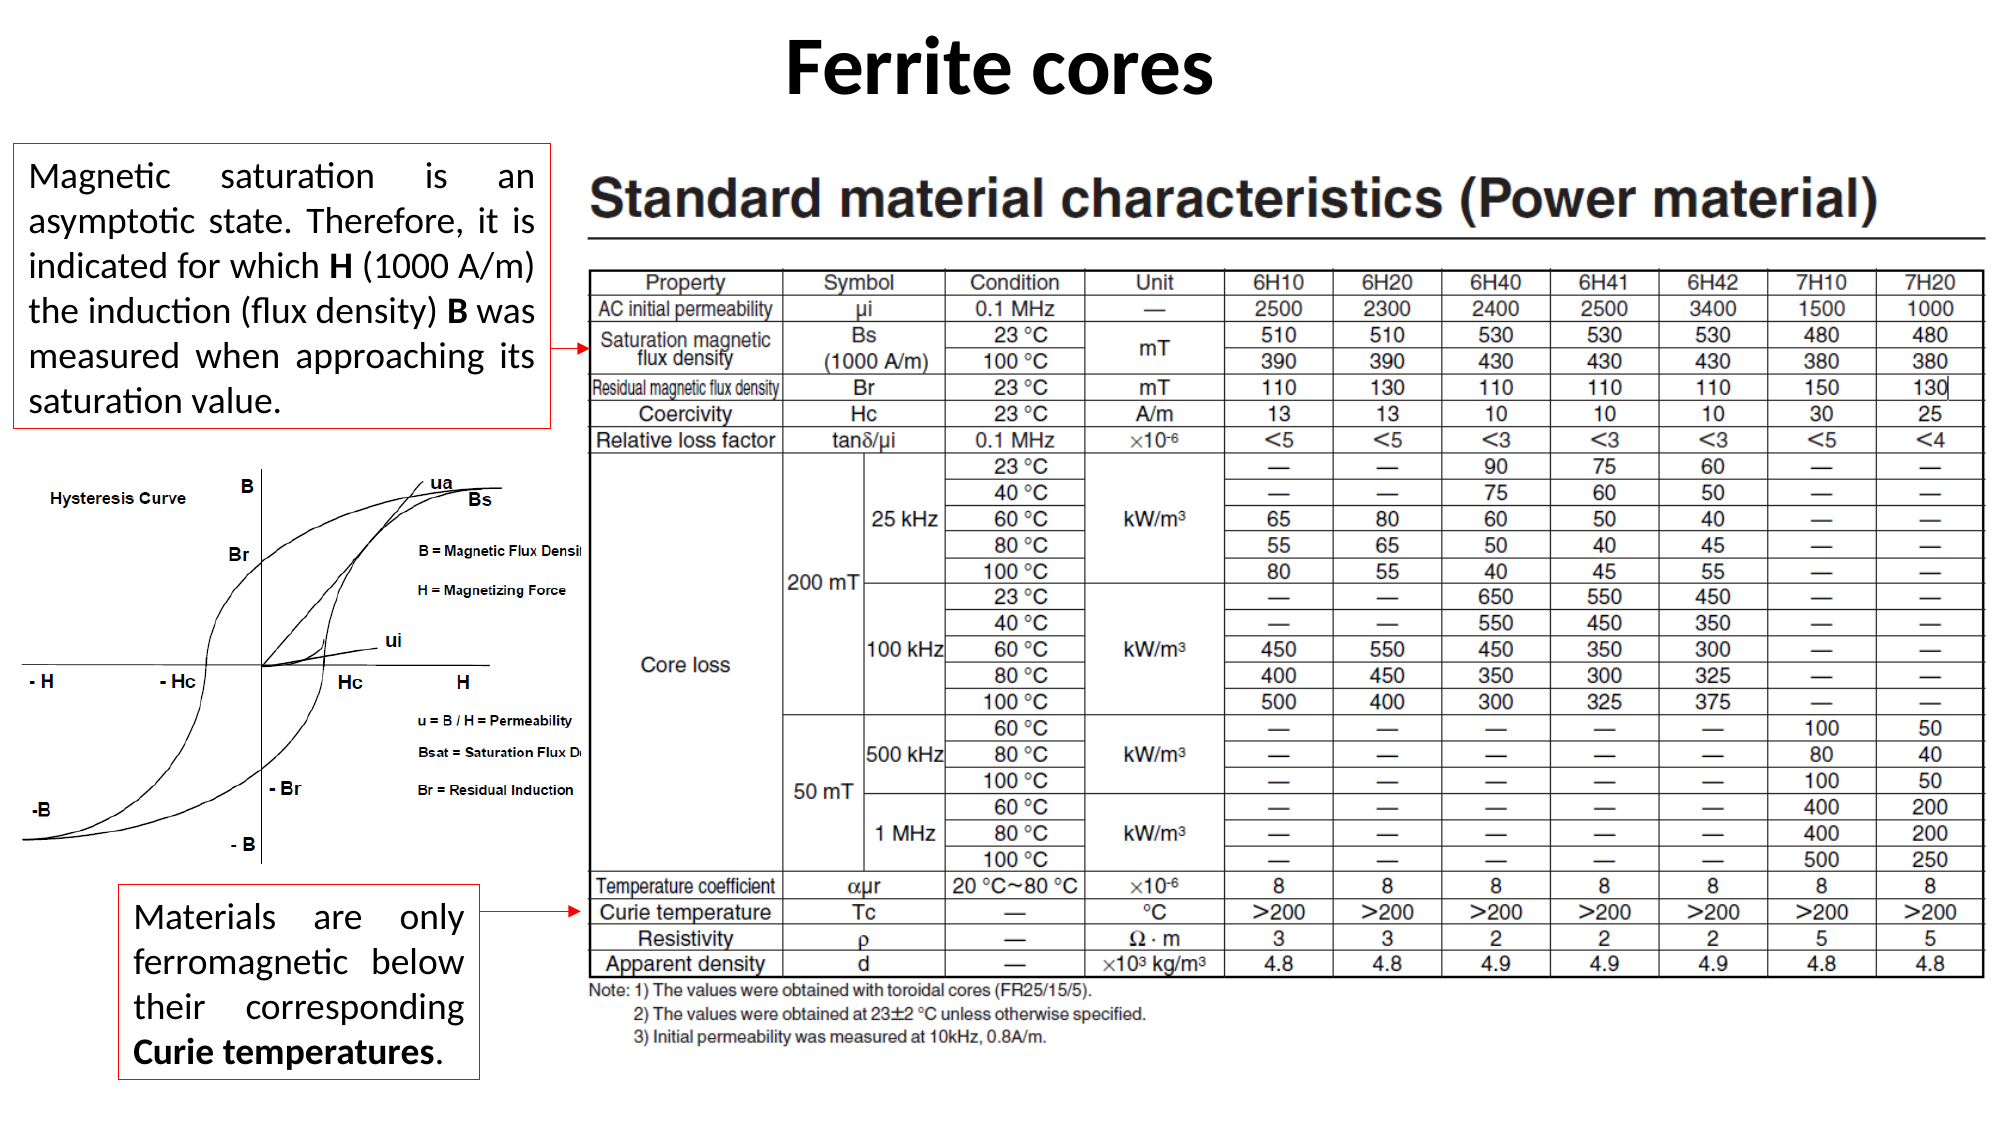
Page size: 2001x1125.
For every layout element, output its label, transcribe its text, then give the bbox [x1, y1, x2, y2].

picture [3, 162, 2000, 1056]
text_box Ferrite cores [0, 3, 2000, 119]
text_box Materials are only ferromagnetic below their corresponding Curie temperatures. [118, 884, 480, 1080]
text_box Magnetic saturation is an asymptotic state. Therefore, it is indicated for which H (1000 A/m) the induction (flux density) B was measured when approaching its saturation value. [13, 143, 551, 429]
